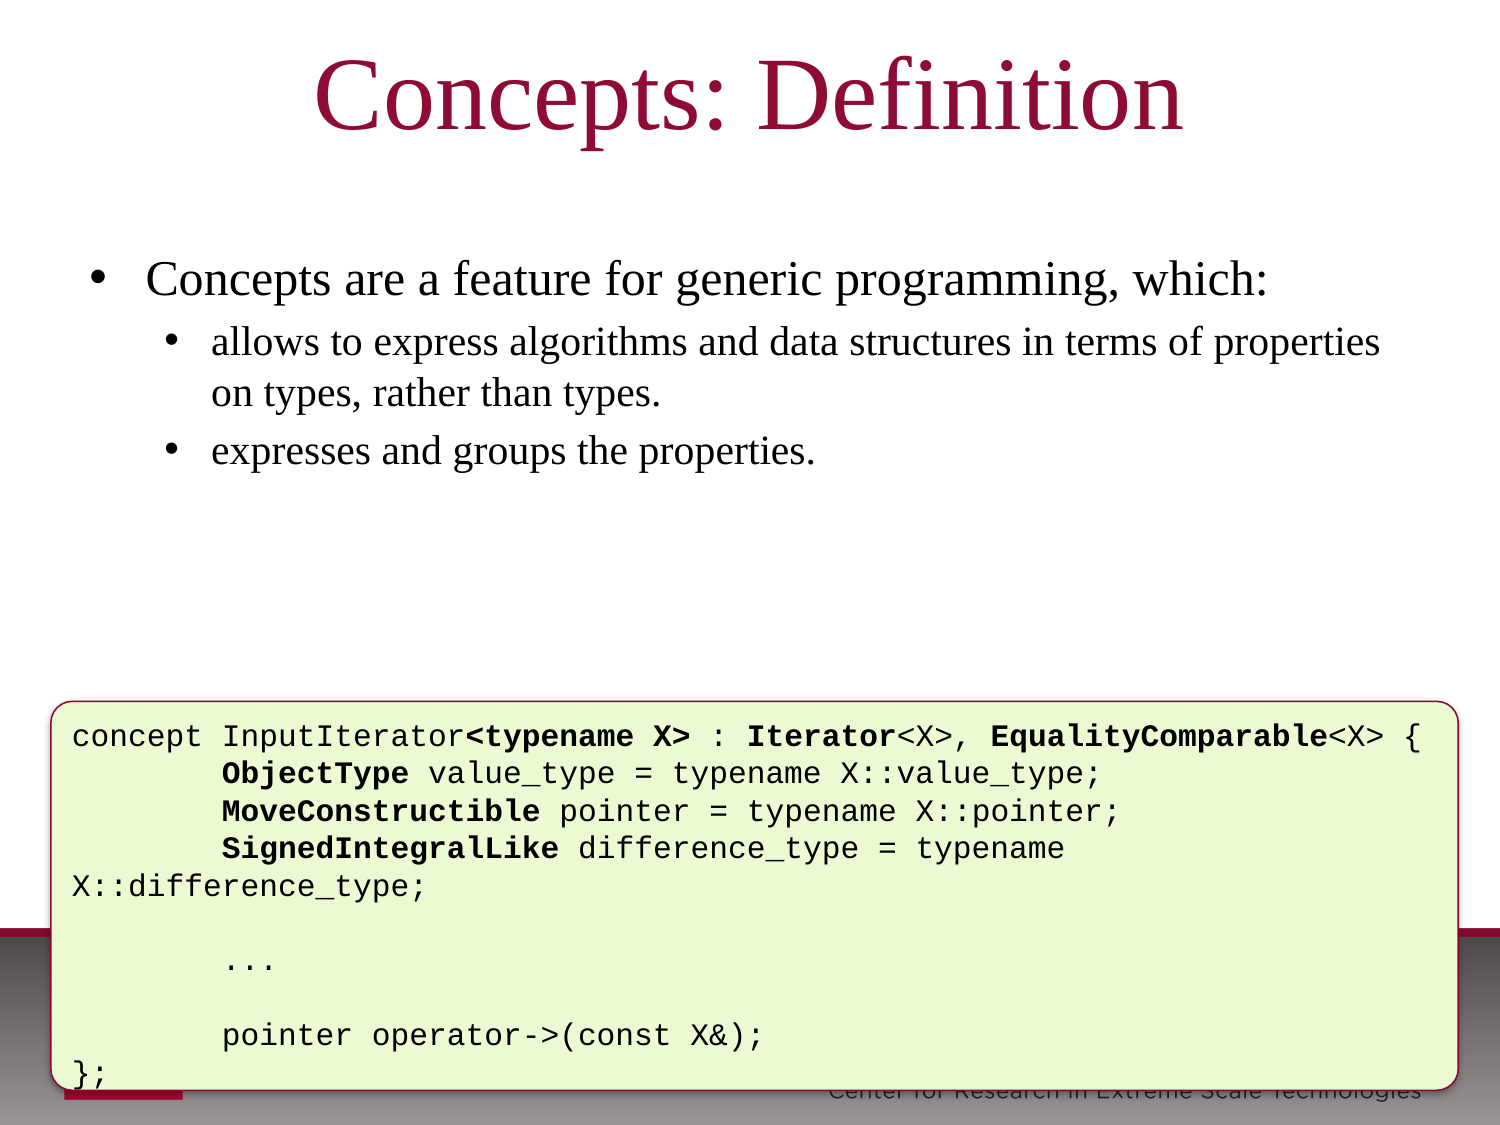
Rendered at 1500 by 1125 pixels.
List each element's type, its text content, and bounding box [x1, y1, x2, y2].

picture [0, 928, 1500, 1125]
list Concepts are a feature for generic programming, which: allows to express algorithms and data structures in terms of properties on types, rather than types. expresses and groups the properties. [74, 238, 1432, 958]
title Concepts: Definition [127, 17, 1372, 238]
text_box concept InputIterator<typename X> : Iterator<X>, EqualityComparable<X> { ObjectType value_type = typename X::value_type; MoveConstructible pointer = typename X::pointer; SignedIntegralLike difference_type = typename X::difference_type; ... pointer operator->(const X&); }; [50, 700, 1460, 1092]
